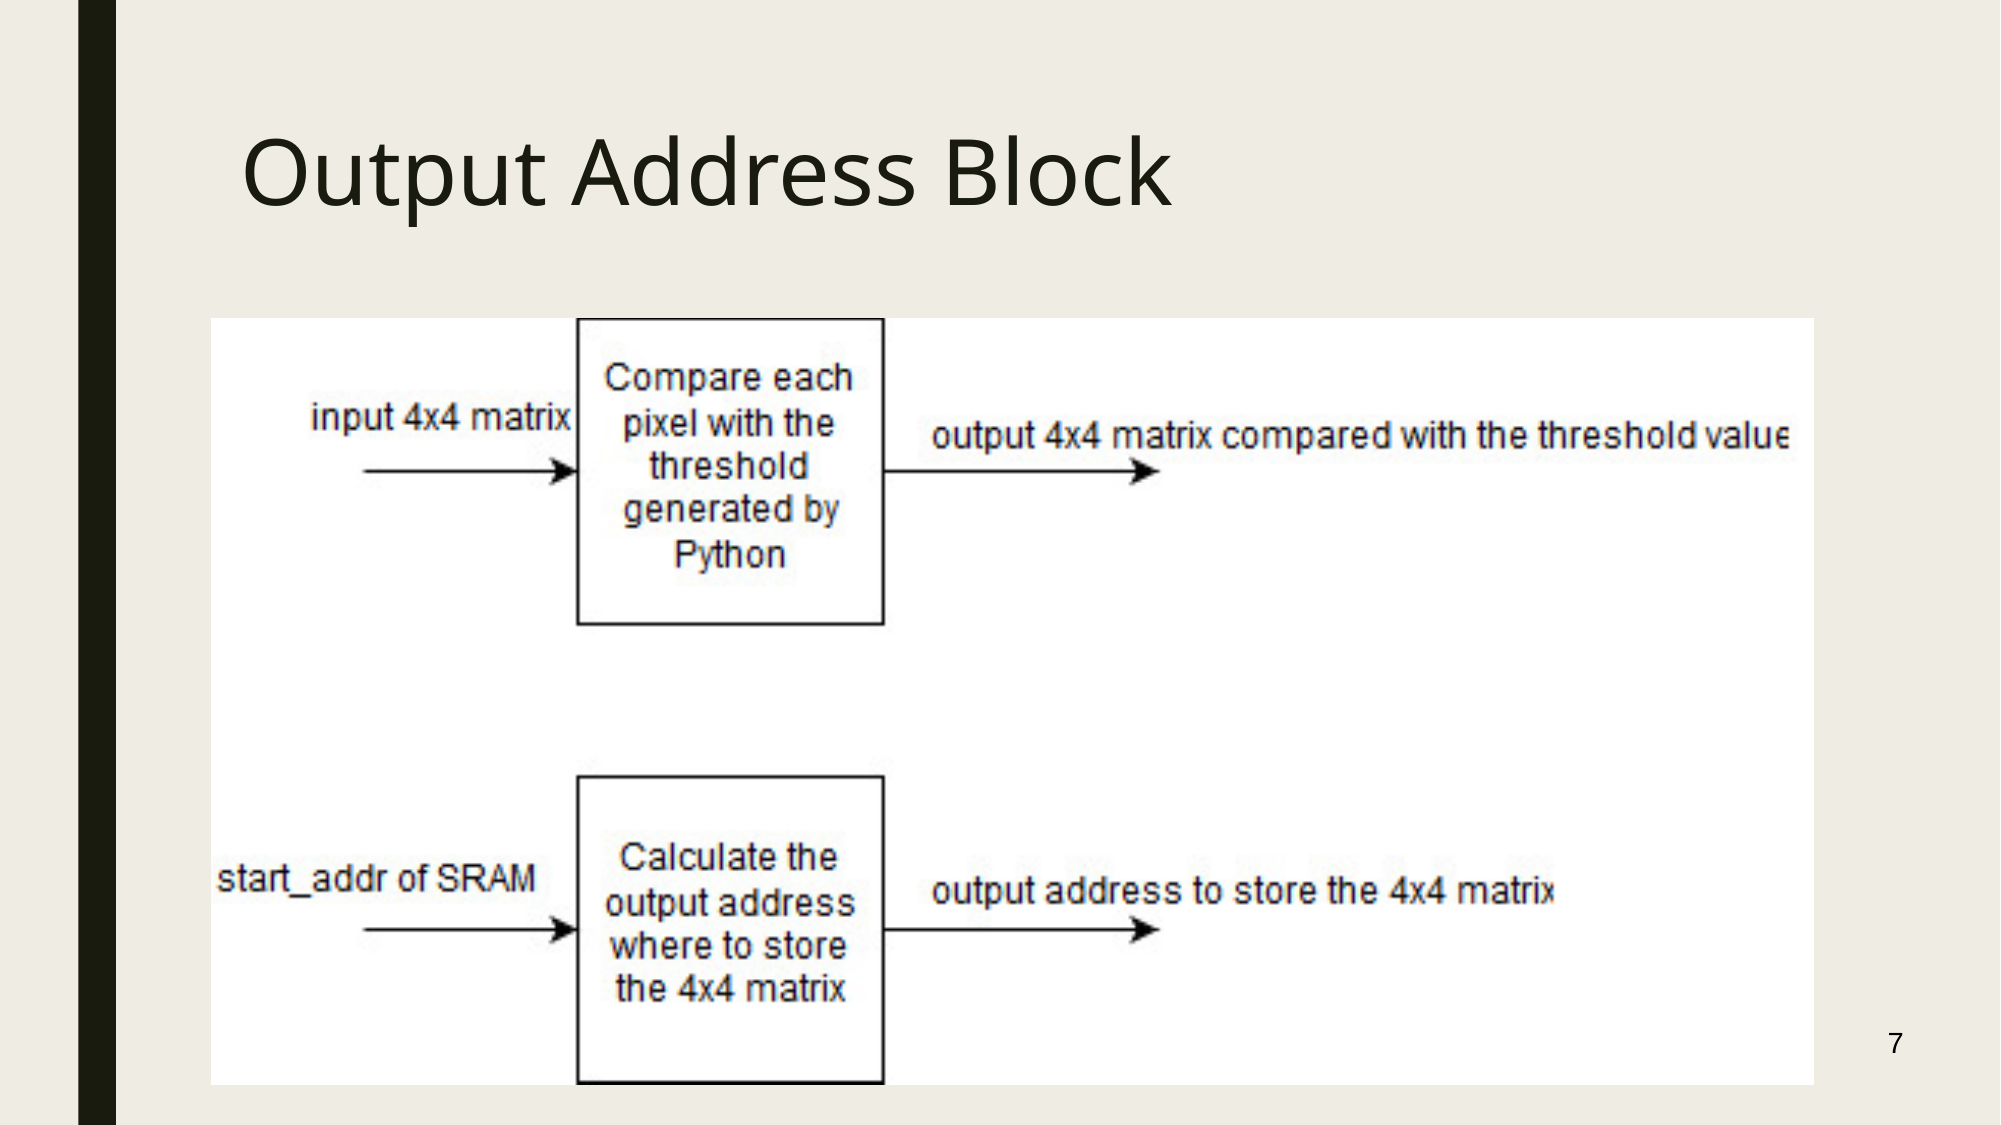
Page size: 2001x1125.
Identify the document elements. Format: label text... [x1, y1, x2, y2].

title Output Address Block [225, 112, 1800, 315]
text_box 7 [1872, 1009, 1927, 1068]
picture [211, 318, 1814, 1085]
